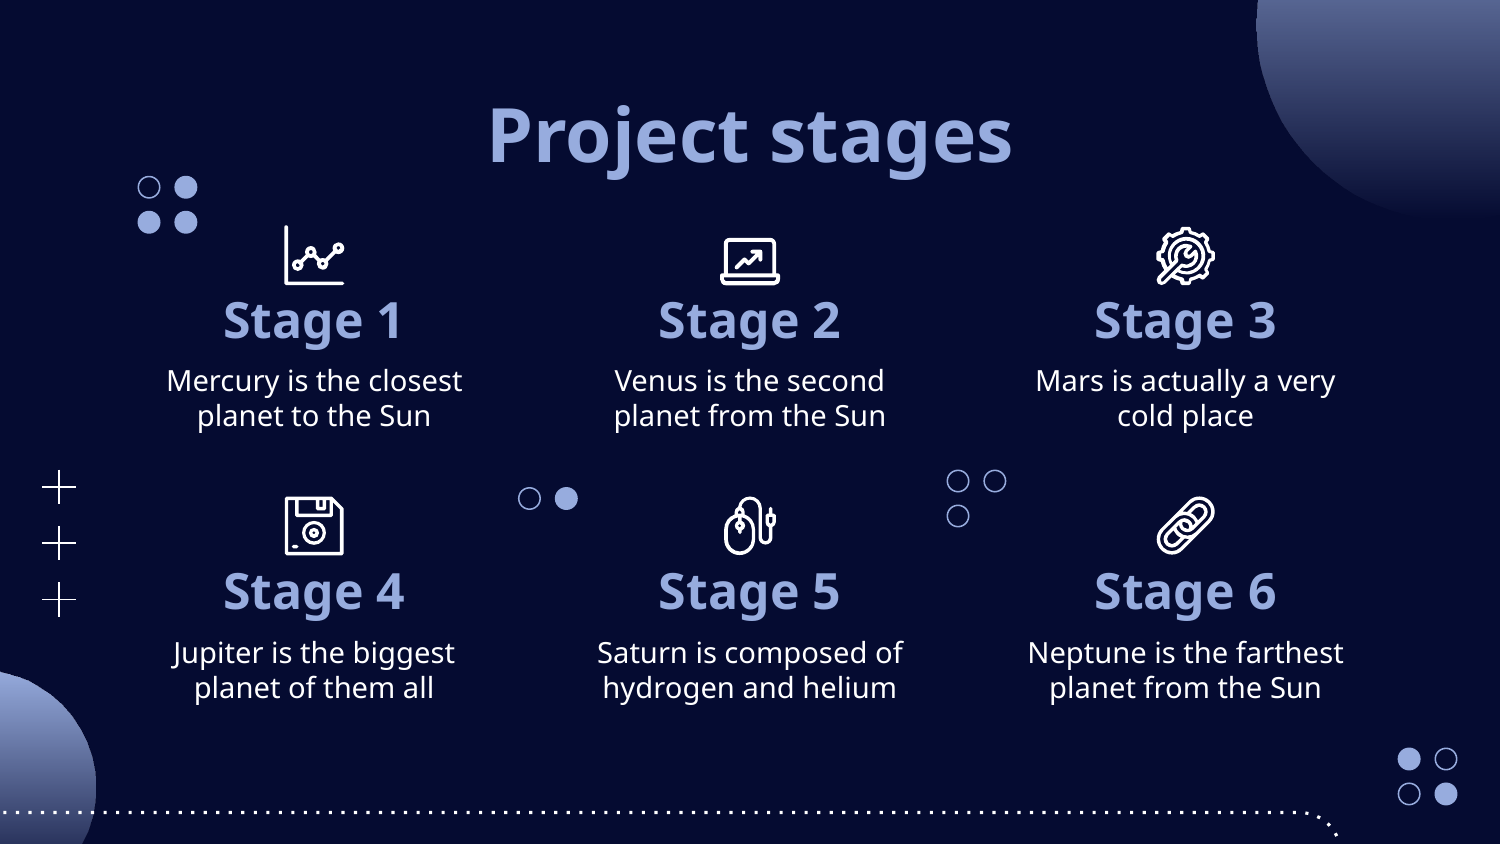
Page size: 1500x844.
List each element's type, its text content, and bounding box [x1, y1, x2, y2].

text_box [1156, 226, 1215, 286]
title Stage 5 [552, 548, 948, 618]
title Stage 4 [117, 548, 512, 618]
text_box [518, 487, 578, 510]
text_box [724, 496, 776, 556]
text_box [719, 237, 781, 286]
subtitle Venus is the second planet from the Sun [552, 347, 948, 449]
title Stage 1 [117, 277, 512, 347]
text_box [1256, 0, 1500, 220]
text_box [284, 224, 345, 286]
subtitle Saturn is composed of hydrogen and helium [552, 618, 948, 720]
text_box [1156, 496, 1215, 555]
subtitle Mercury is the closest planet to the Sun [117, 347, 512, 449]
title Project stages [116, 72, 1383, 195]
subtitle Neptune is the farthest planet from the Sun [988, 618, 1383, 720]
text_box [284, 496, 344, 556]
title Stage 3 [988, 277, 1383, 347]
title Stage 6 [988, 548, 1383, 618]
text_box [137, 176, 197, 234]
subtitle Jupiter is the biggest planet of them all [117, 618, 512, 720]
subtitle Mars is actually a very cold place [988, 347, 1383, 449]
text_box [946, 470, 1006, 527]
title Stage 2 [552, 277, 948, 347]
